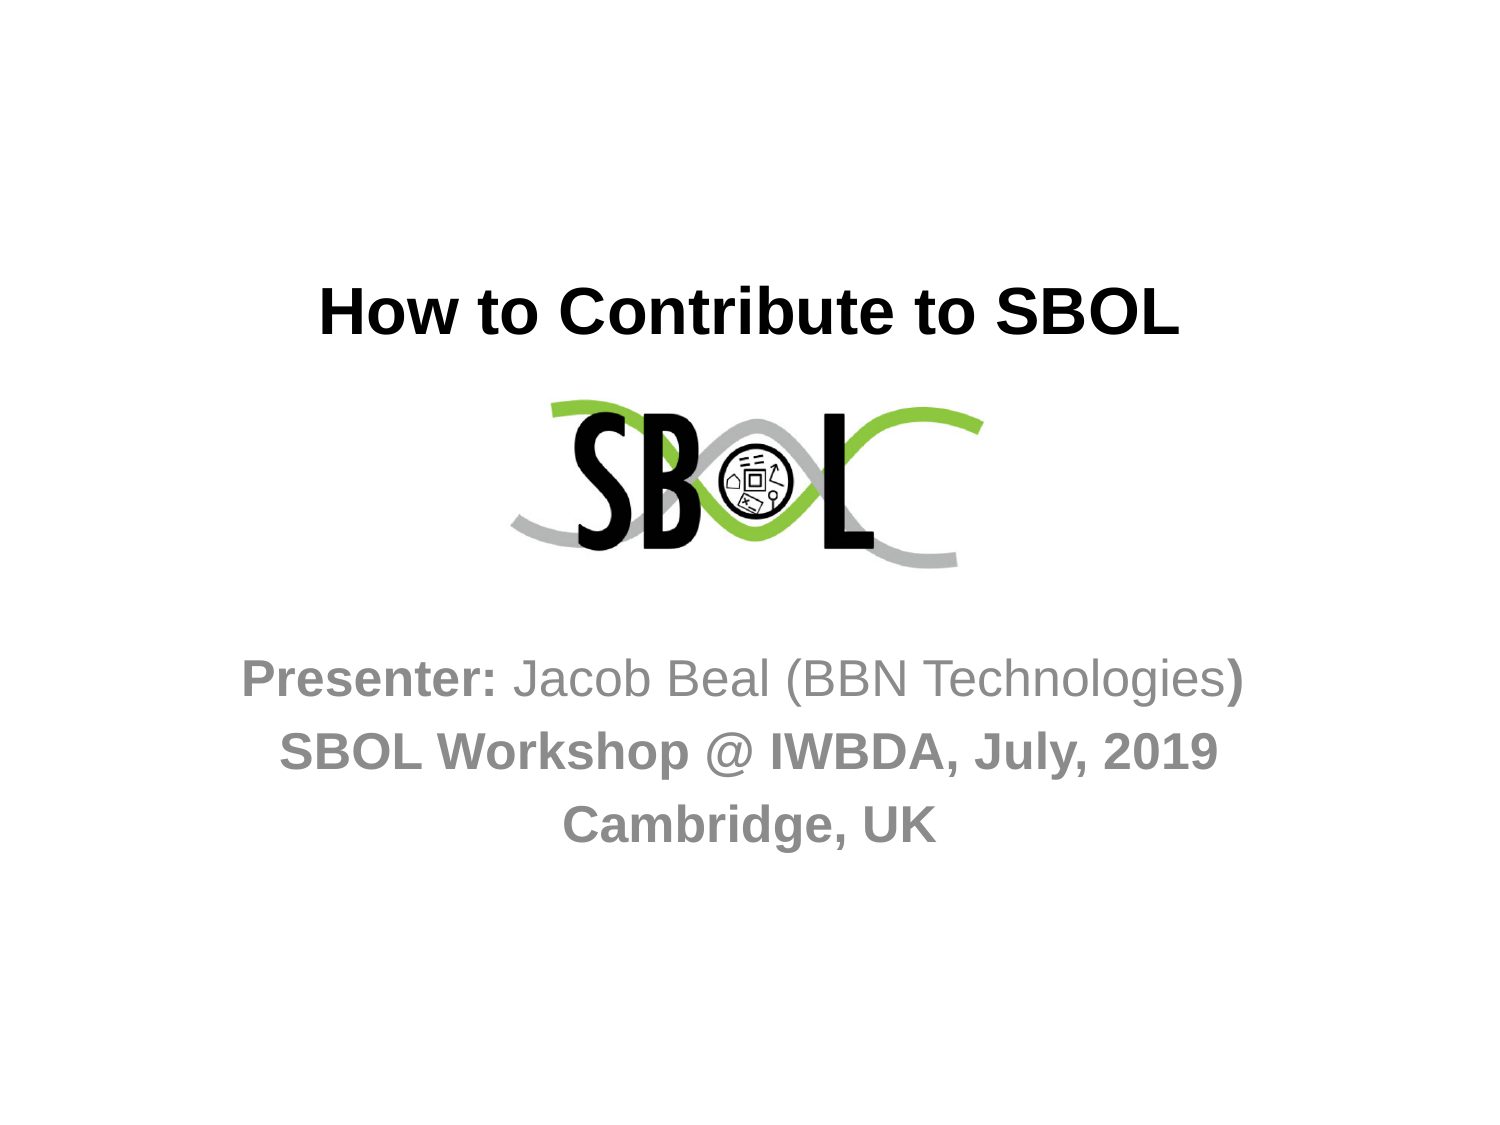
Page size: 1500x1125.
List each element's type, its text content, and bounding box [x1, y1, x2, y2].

subtitle Presenter: Jacob Beal (BBN Technologies) SBOL Workshop @ IWBDA, July, 2019 Cambridge, UK [224, 637, 1276, 926]
picture [422, 354, 1078, 621]
title How to Contribute to SBOL [74, 259, 1426, 373]
